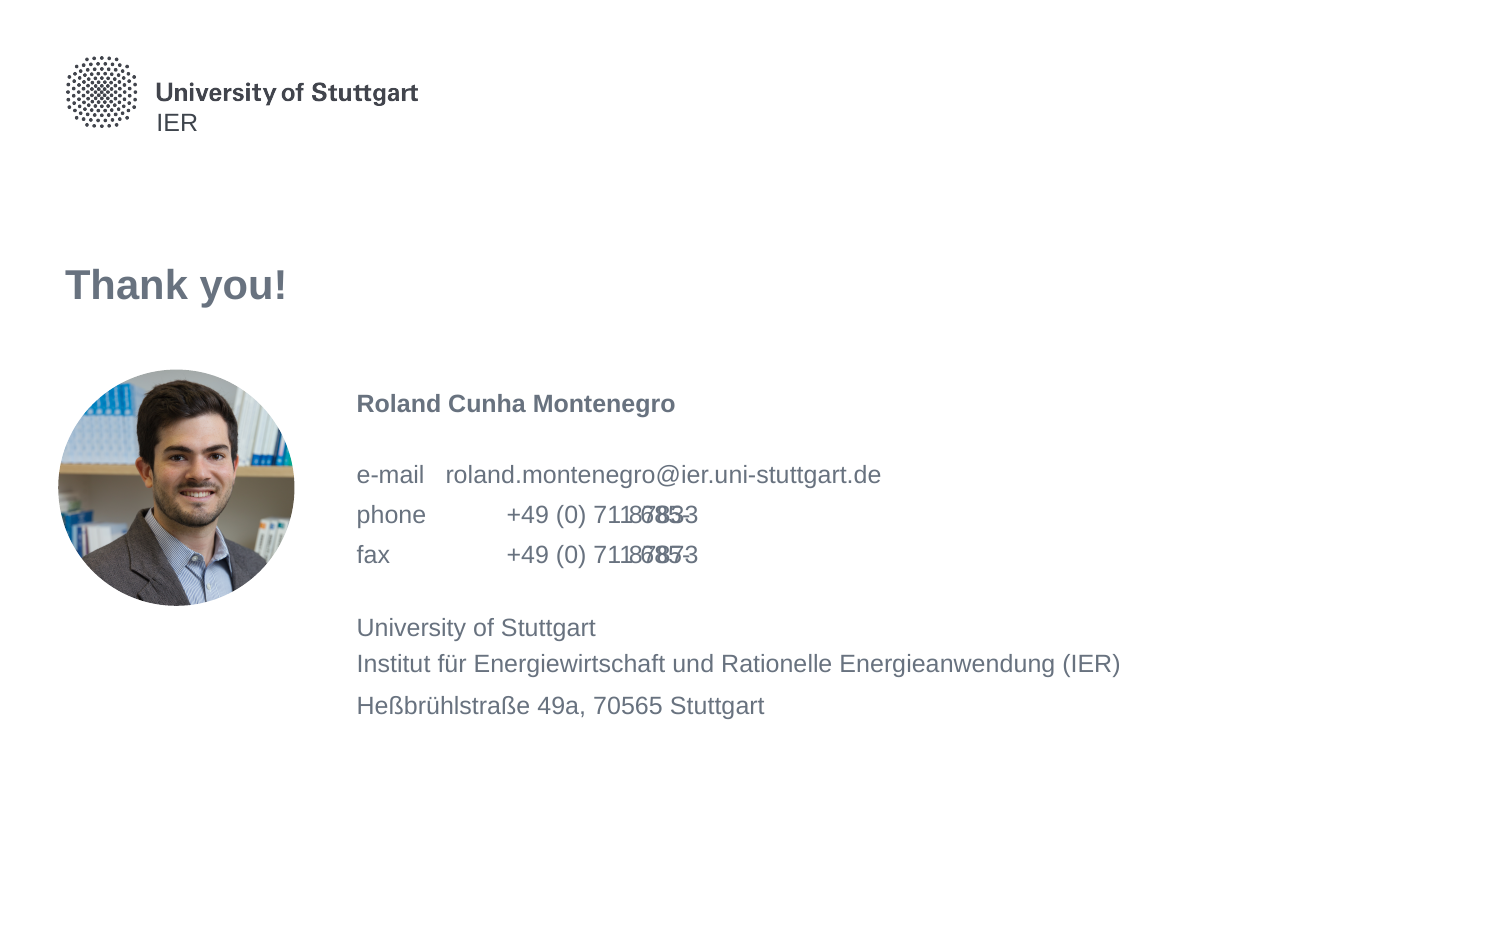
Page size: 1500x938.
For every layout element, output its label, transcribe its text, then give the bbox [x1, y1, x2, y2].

list Heßbrühlstraße 49a, 70565 Stuttgart [356, 683, 897, 720]
list 87833 [628, 492, 736, 532]
picture [66, 56, 418, 128]
list roland.montenegro@ier.uni-stuttgart.de [445, 452, 897, 488]
list IER [156, 106, 741, 186]
picture [58, 369, 295, 606]
list Roland Cunha Montenegro [356, 381, 897, 417]
list 87873 [628, 532, 736, 573]
list Institut für Energiewirtschaft und Rationelle Energieanwendung (IER) [356, 641, 1152, 678]
